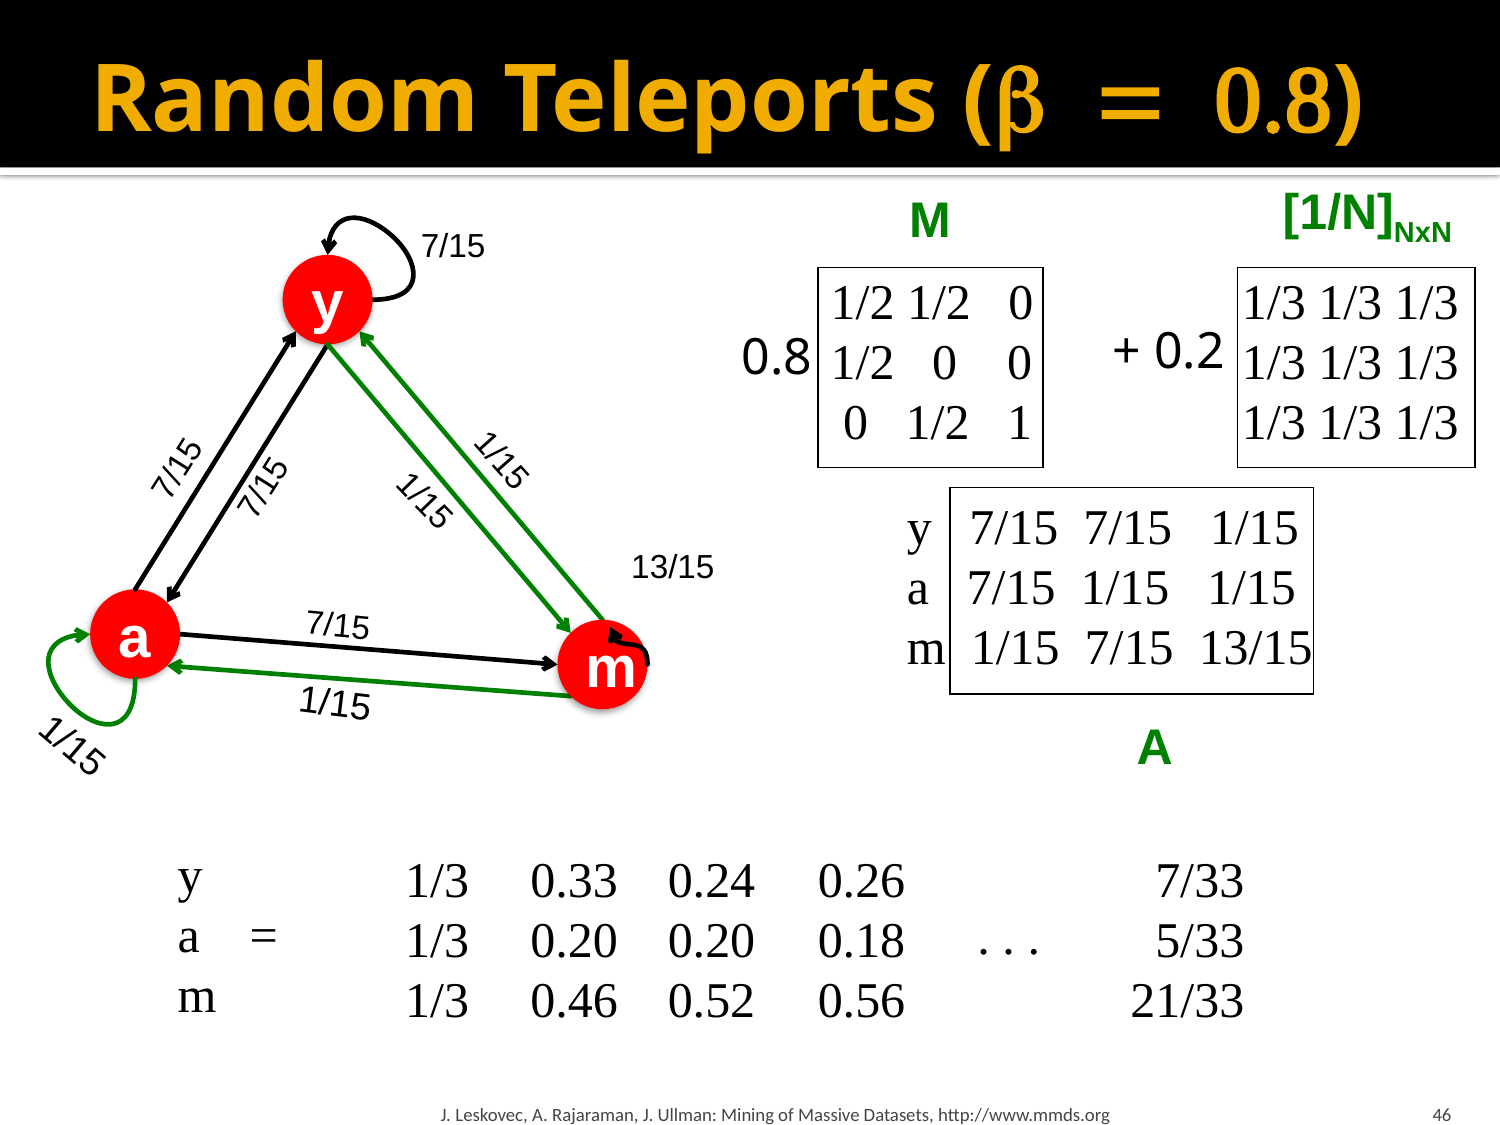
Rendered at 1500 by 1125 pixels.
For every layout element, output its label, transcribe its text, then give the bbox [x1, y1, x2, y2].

text_box 7/15 [406, 216, 501, 272]
text_box y 7/15 7/15 1/15 a 7/15 1/15 1/15 m 1/15 7/15 13/15 [892, 487, 1328, 683]
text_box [135, 331, 296, 590]
text_box 7/33 5/33 21/33 [1115, 840, 1260, 1036]
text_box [166, 344, 325, 603]
text_box [818, 457, 1044, 468]
text_box m [563, 619, 648, 710]
text_box 1/3 1/3 1/3 [390, 840, 485, 1036]
text_box 0.8 [726, 317, 827, 393]
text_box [327, 344, 571, 633]
text_box . . . [962, 897, 1055, 972]
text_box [359, 331, 603, 620]
text_box [1/N]NxN [1192, 172, 1468, 256]
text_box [180, 634, 558, 665]
text_box 0.26 0.18 0.56 [803, 840, 921, 1036]
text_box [166, 665, 571, 697]
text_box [327, 254, 373, 300]
text_box 13/15 [616, 537, 730, 592]
footer J. Leskovec, A. Rajaraman, J. Ullman: Mining of Massive Datasets, http://www.mmds.org [433, 1080, 1337, 1125]
text_box M [894, 180, 966, 256]
slide_number 46 [1345, 1080, 1467, 1125]
text_box 0.33 0.20 0.46 [515, 840, 633, 1036]
text_box 1/15 [15, 689, 133, 801]
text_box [610, 626, 648, 665]
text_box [90, 633, 135, 679]
text_box 1/3 1/3 1/3 1/3 1/3 1/3 1/3 1/3 1/3 [1189, 261, 1474, 457]
text_box A [1121, 706, 1188, 782]
text_box a [89, 589, 181, 680]
text_box 7/15 [289, 611, 321, 632]
text_box [1237, 267, 1475, 468]
text_box 1/2 1/2 0 1/2 0 0 0 1/2 1 [753, 261, 1049, 457]
title Random Teleports ( = 0.8) [75, 12, 1425, 175]
text_box [949, 683, 1314, 695]
text_box 0.24 0.20 0.52 [653, 840, 771, 1036]
text_box y a = m [162, 834, 293, 1030]
text_box + 0.2 [1097, 311, 1240, 387]
text_box y [282, 254, 373, 343]
text_box 1/15 [280, 705, 387, 738]
